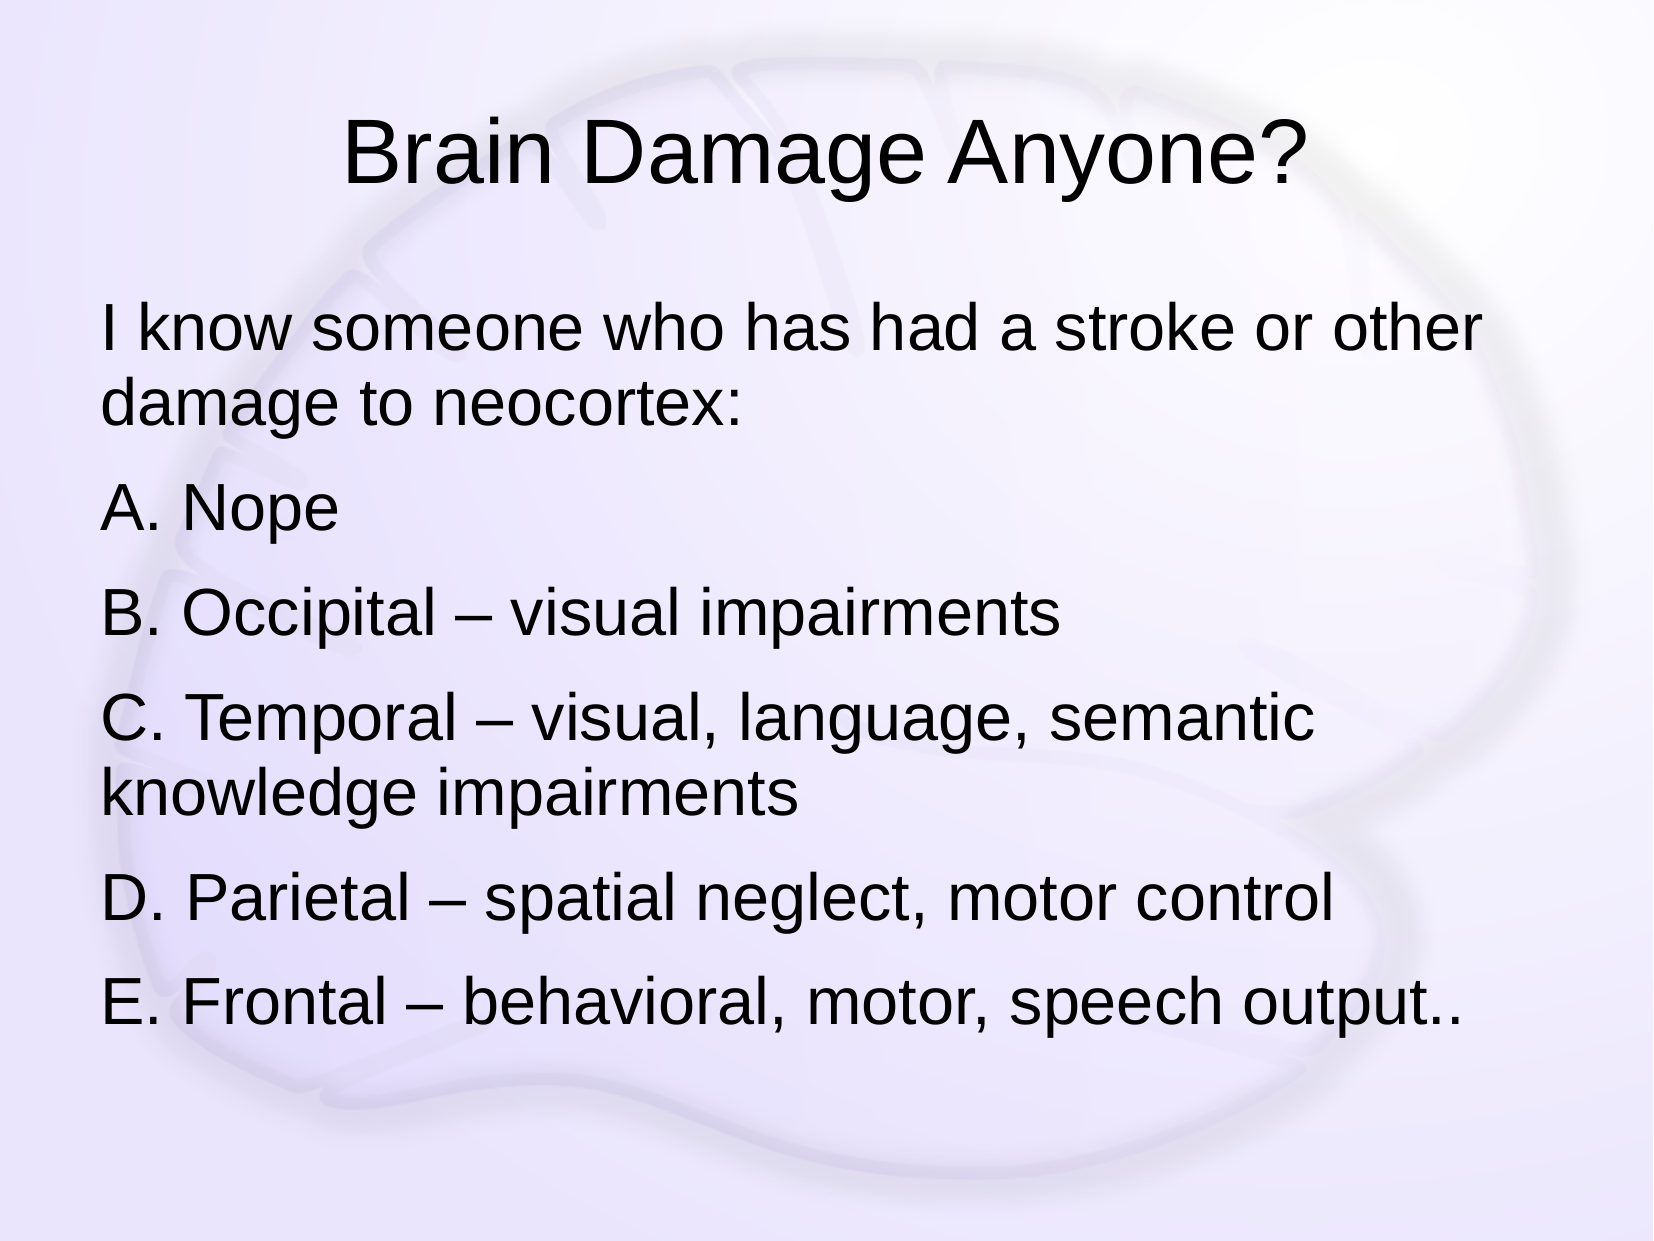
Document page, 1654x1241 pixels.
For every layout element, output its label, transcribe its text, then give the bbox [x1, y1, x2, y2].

picture [0, 0, 1654, 1241]
title Brain Damage Anyone? [82, 49, 1571, 257]
list I know someone who has had a stroke or other damage to neocortex: A. Nope B. Occipital – visual impairments C. Temporal – visual, language, semantic knowledge impairments D. Parietal – spatial neglect, motor control E. Frontal – behavioral, motor, speech output.. [82, 290, 1571, 1110]
